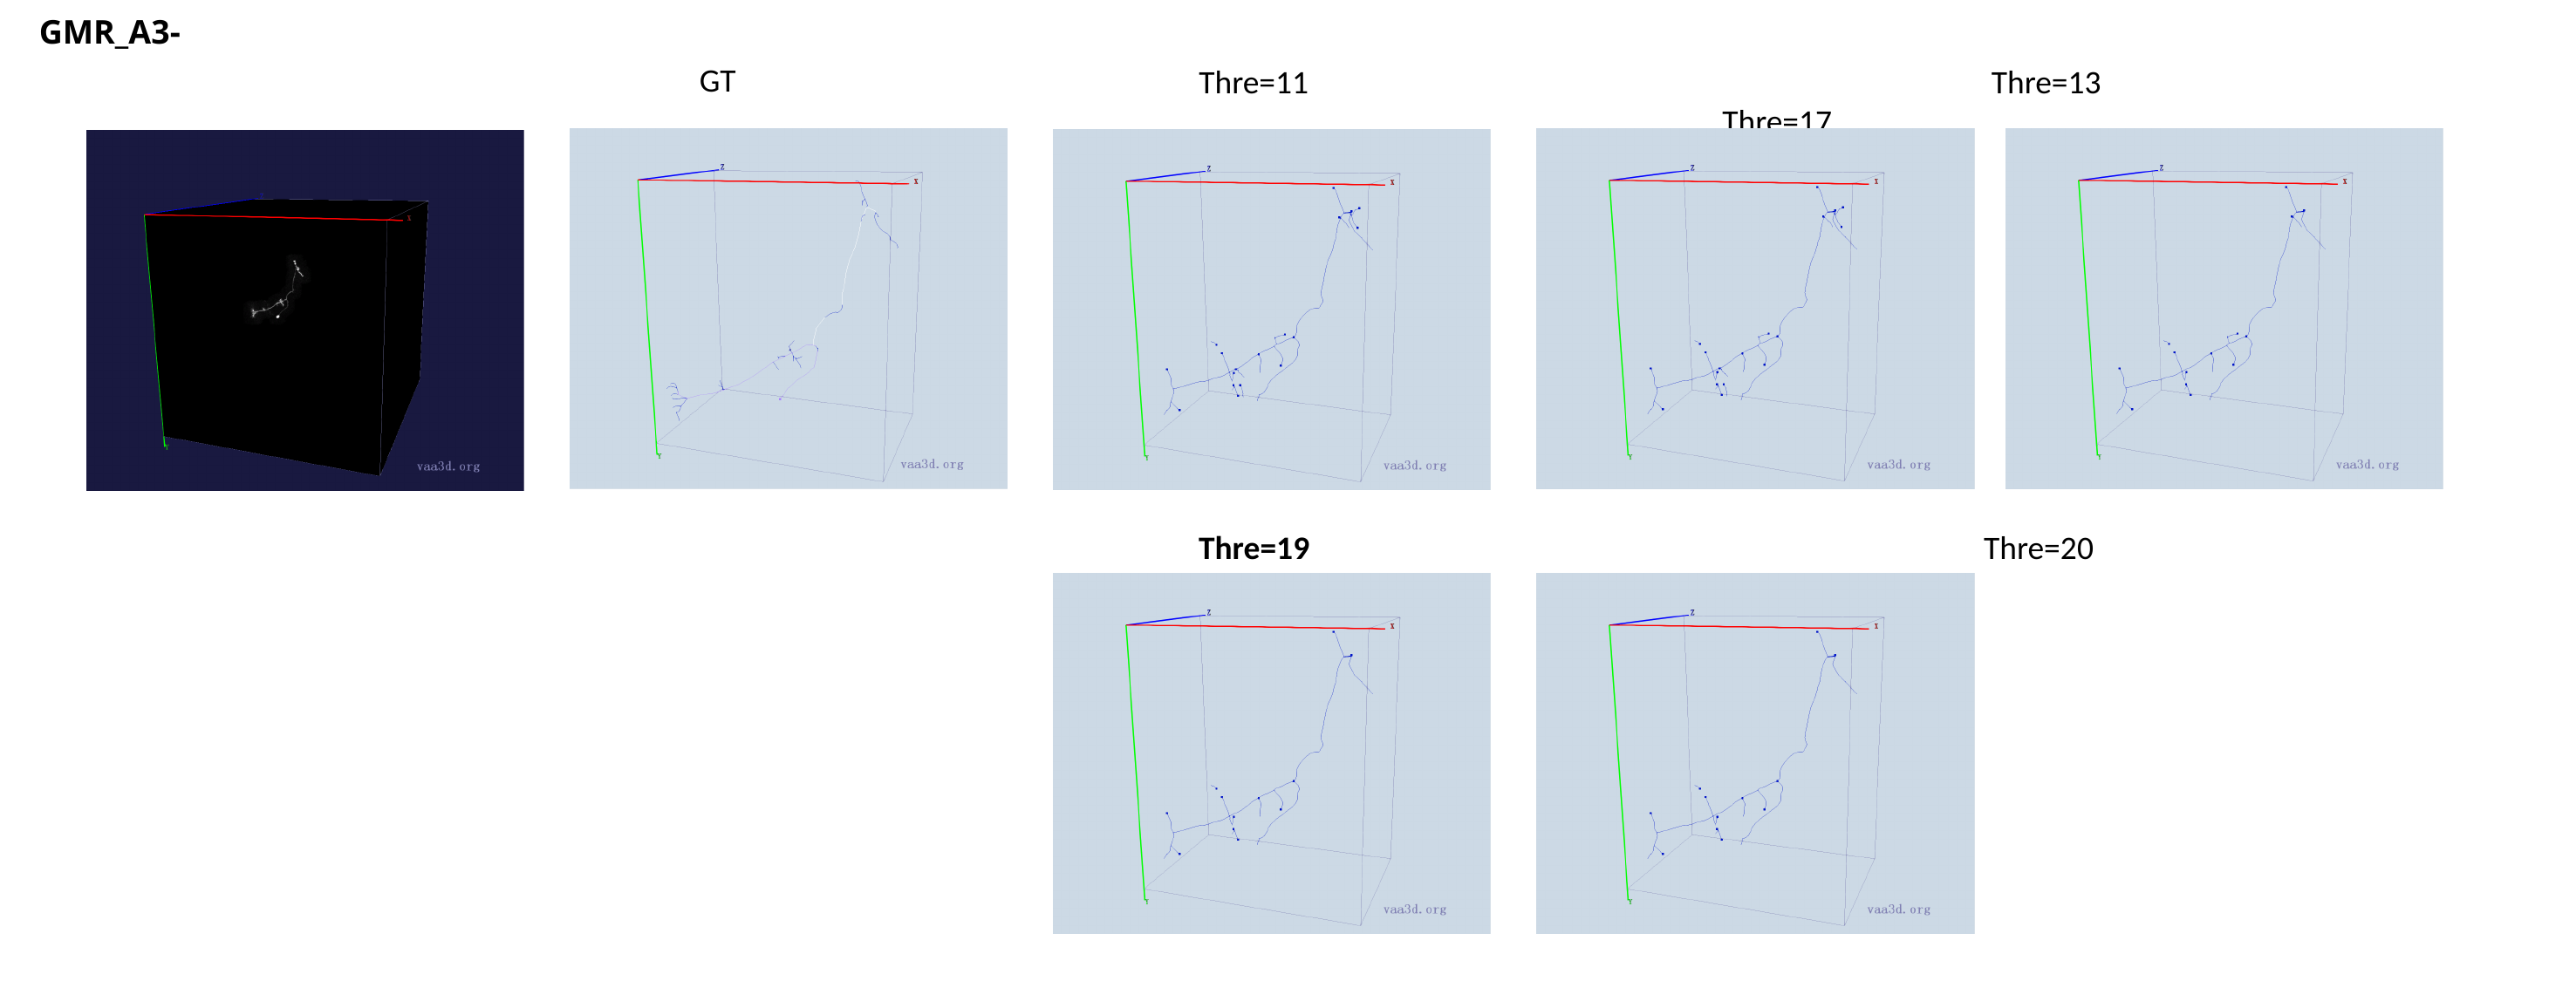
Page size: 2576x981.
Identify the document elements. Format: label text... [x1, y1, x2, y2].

text_box Thre=11 Thre=13 Thre=17 [1186, 54, 2491, 146]
text_box Thre=19 Thre=20 [1186, 520, 2576, 573]
picture [1053, 573, 1492, 934]
picture [2005, 128, 2443, 489]
text_box GT [687, 52, 770, 106]
picture [570, 128, 1008, 489]
text_box GMR_A3- [26, 4, 194, 57]
picture [1053, 129, 1492, 490]
picture [1536, 573, 1975, 934]
picture [1536, 128, 1975, 489]
picture [86, 130, 524, 491]
